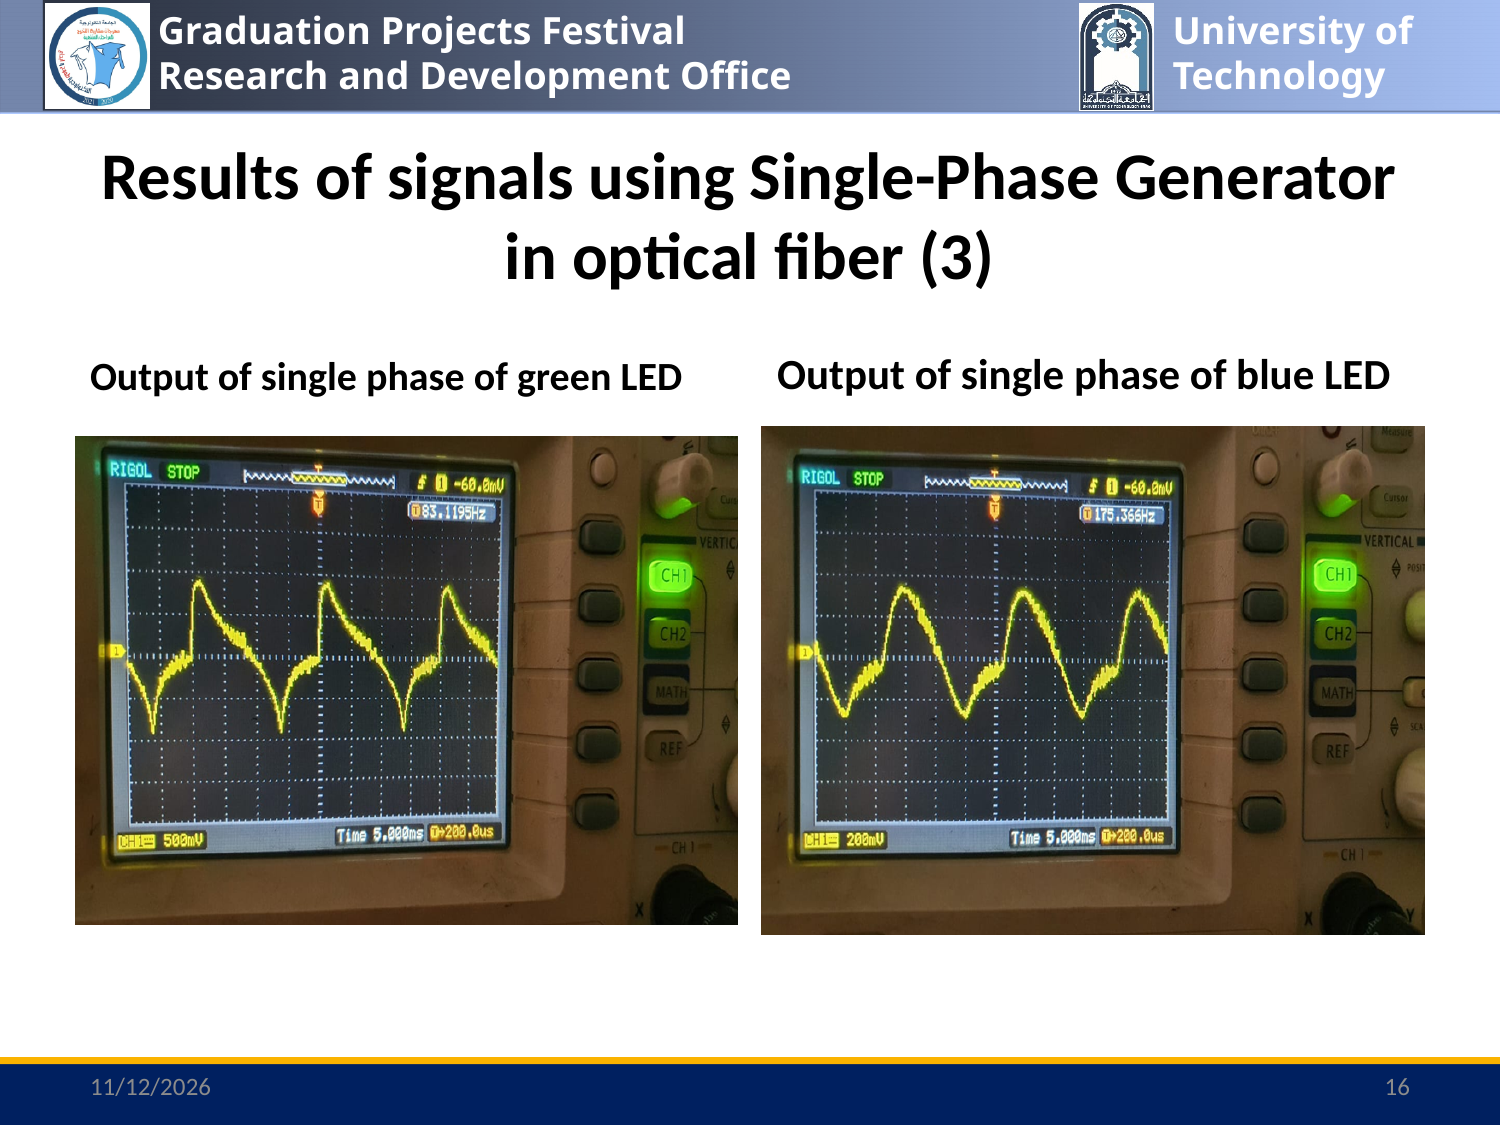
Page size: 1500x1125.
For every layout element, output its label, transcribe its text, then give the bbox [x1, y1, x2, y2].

picture [1079, 3, 1154, 111]
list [74, 436, 738, 926]
picture [45, 3, 150, 109]
list Output of single phase of blue LED [761, 300, 1425, 406]
list Output of single phase of green LED [75, 300, 738, 406]
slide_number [75, 1055, 425, 1116]
title Results of signals using Single-Phase Generator in optical fiber (3) [75, 125, 1425, 233]
slide_number 16 [1074, 1055, 1425, 1116]
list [761, 426, 1426, 935]
footer [512, 1055, 988, 1116]
